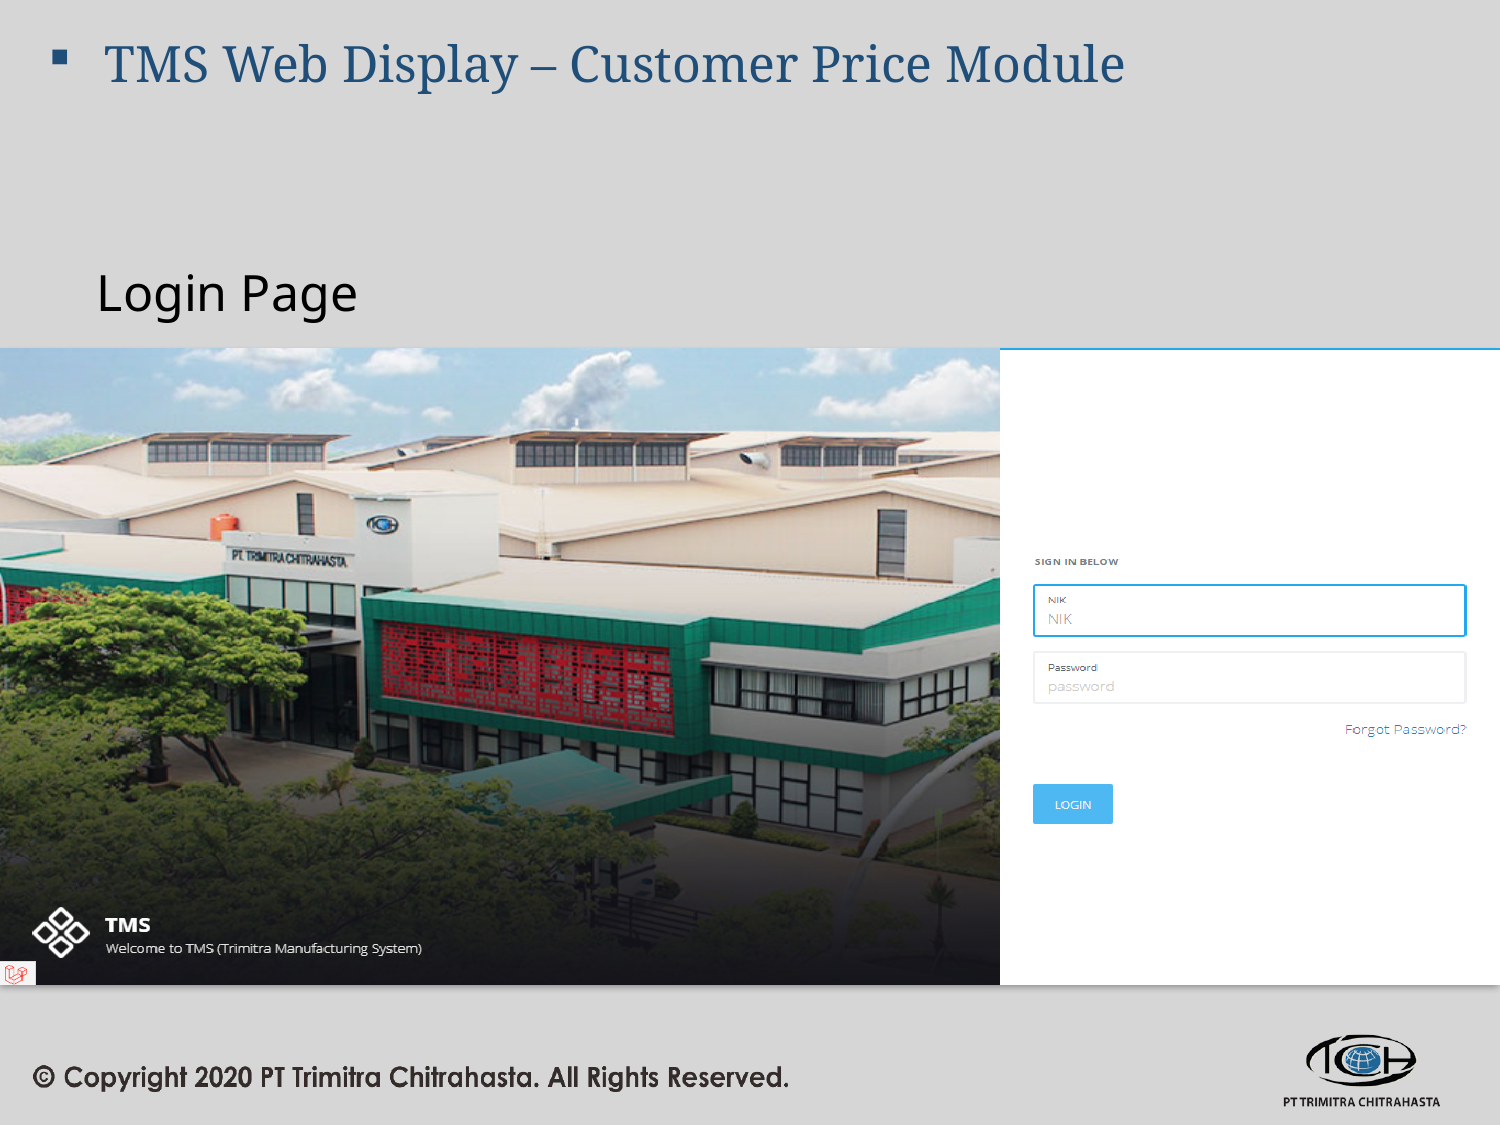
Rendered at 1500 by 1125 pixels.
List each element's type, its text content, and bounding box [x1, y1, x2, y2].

title TMS Web Display – Customer Price Module [33, 0, 1328, 148]
picture [33, 1065, 788, 1092]
picture [0, 348, 1500, 985]
picture [1277, 1017, 1447, 1125]
text_box Login Page [85, 213, 1380, 348]
